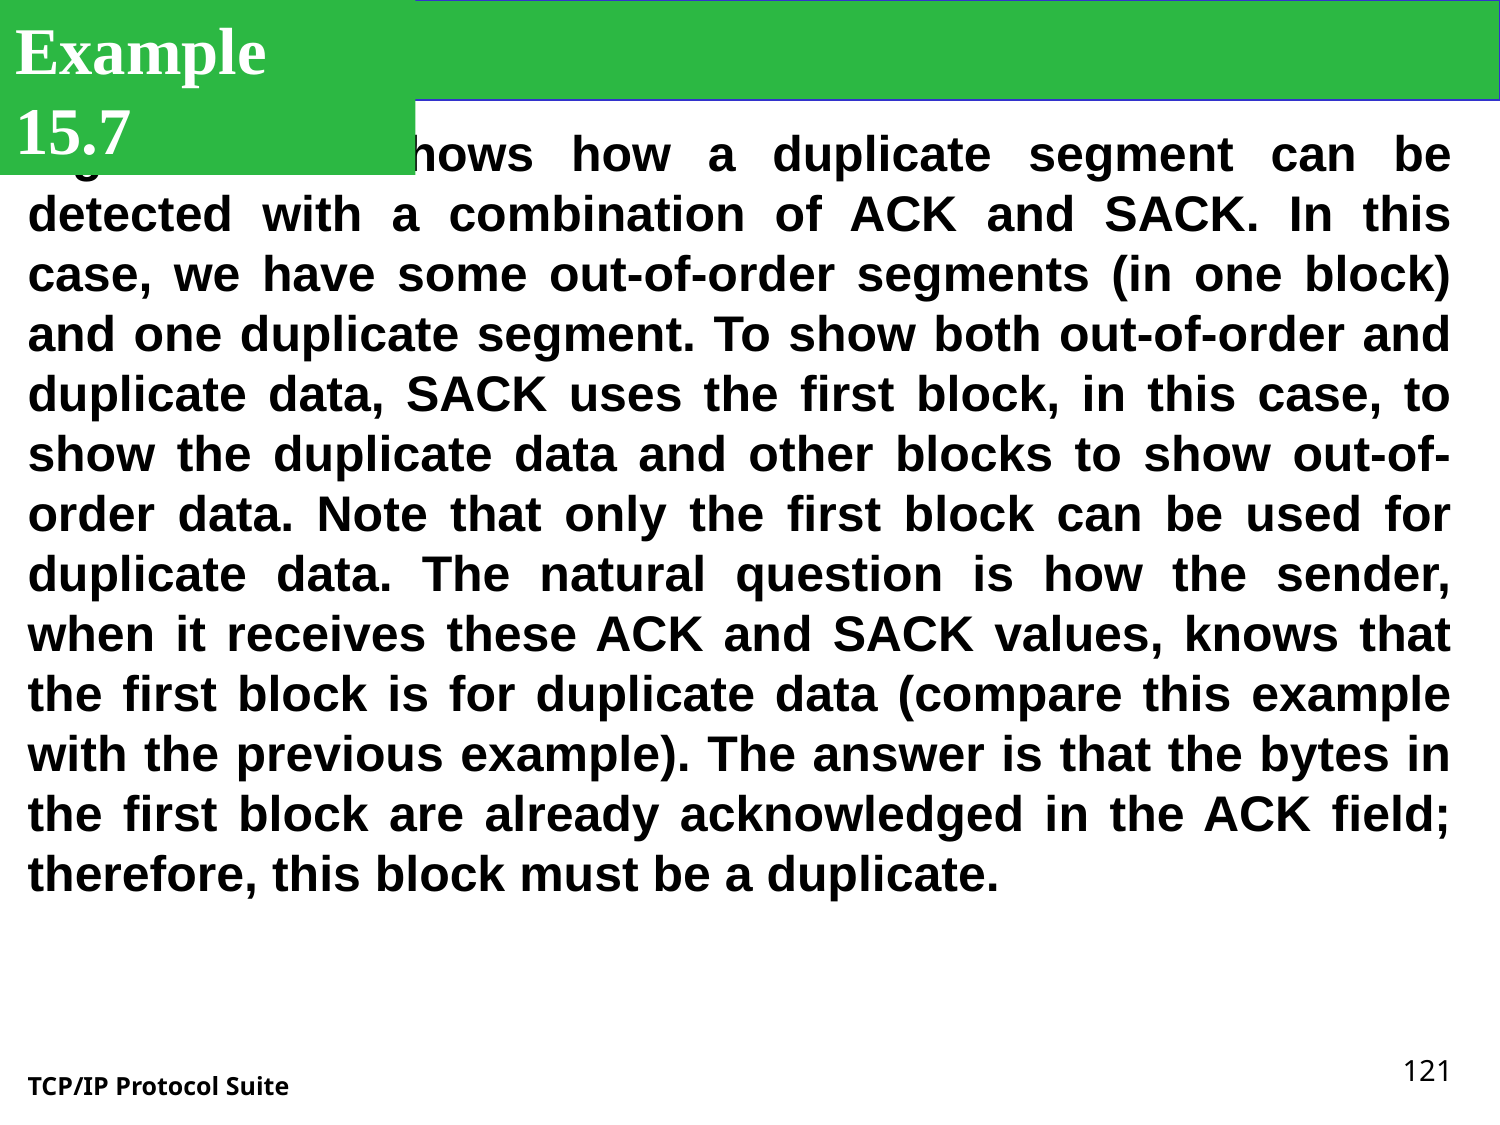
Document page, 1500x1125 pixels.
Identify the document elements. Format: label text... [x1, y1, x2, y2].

text_box TCP/IP Protocol Suite [12, 1032, 488, 1108]
text_box Figure 15.50 shows how a duplicate segment can be detected with a combination of ACK and SACK. In this case, we have some out-of-order segments (in one block) and one duplicate segment. To show both out-of-order and duplicate data, SACK uses the first block, in this case, to show the duplicate data and other blocks to show out-of-order data. Note that only the first block can be used for duplicate data. The natural question is how the sender, when it receives these ACK and SACK values, knows that the first block is for duplicate data (compare this example with the previous example). The answer is that the bytes in the first block are already acknowledged in the ACK field; therefore, this block must be a duplicate. [12, 114, 1468, 910]
text_box 121 [1155, 1024, 1468, 1100]
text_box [0, 0, 1500, 101]
